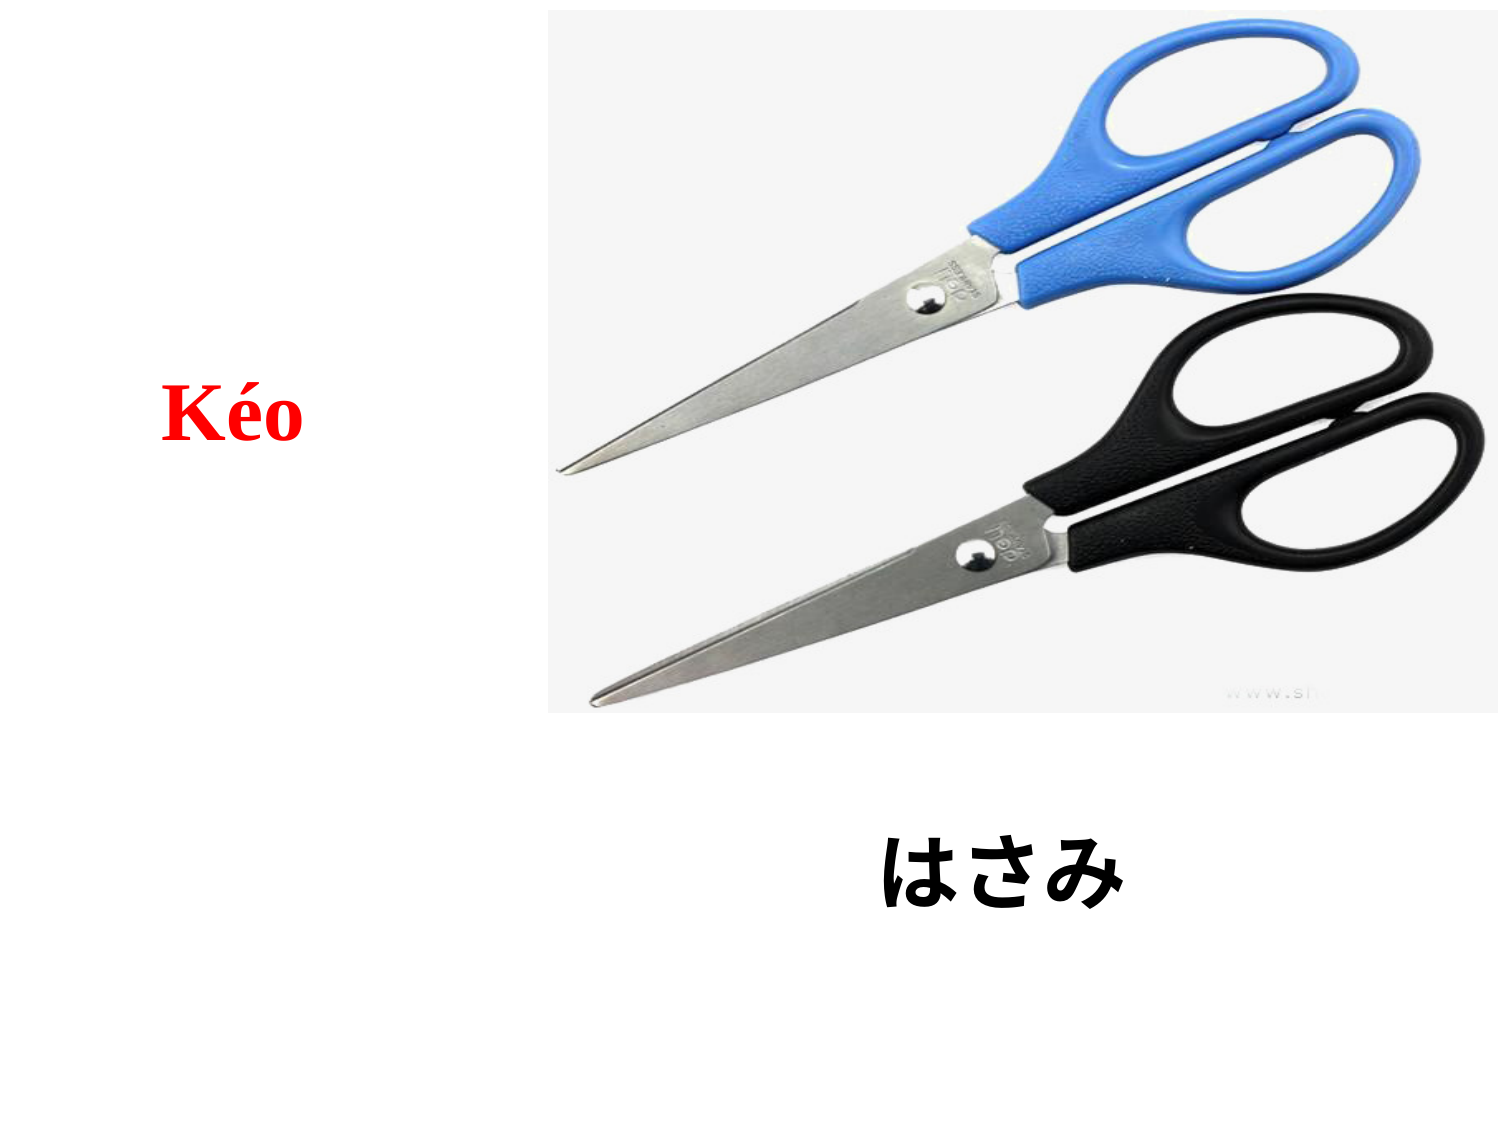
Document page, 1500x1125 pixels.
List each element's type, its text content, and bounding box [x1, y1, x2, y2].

text_box Kéo [75, 350, 413, 465]
picture [548, 9, 1498, 713]
text_box はさみ [548, 812, 1455, 928]
